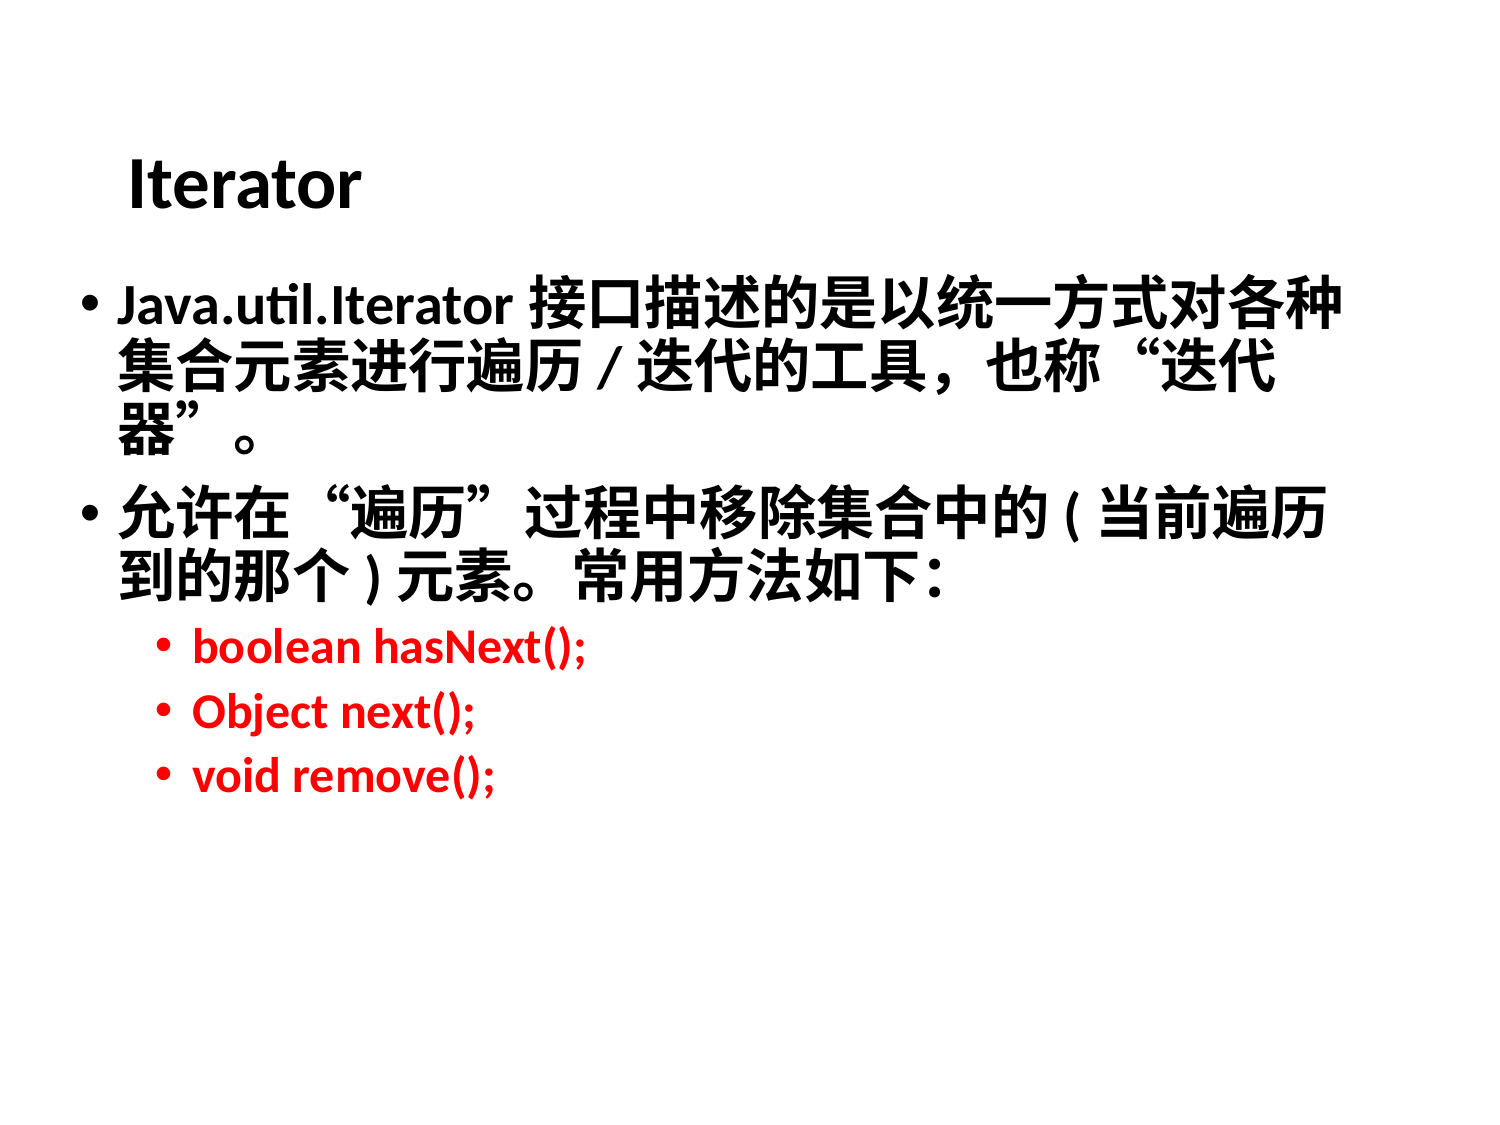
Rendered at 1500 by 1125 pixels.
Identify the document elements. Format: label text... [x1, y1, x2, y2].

list Java.util.Iterator接口描述的是以统一方式对各种集合元素进行遍历/迭代的工具，也称“迭代器”。 允许在“遍历”过程中移除集合中的(当前遍历到的那个)元素。常用方法如下： boolean hasNext(); Object next(); void remove(); [64, 267, 1400, 1000]
title Iterator [112, 126, 1388, 244]
